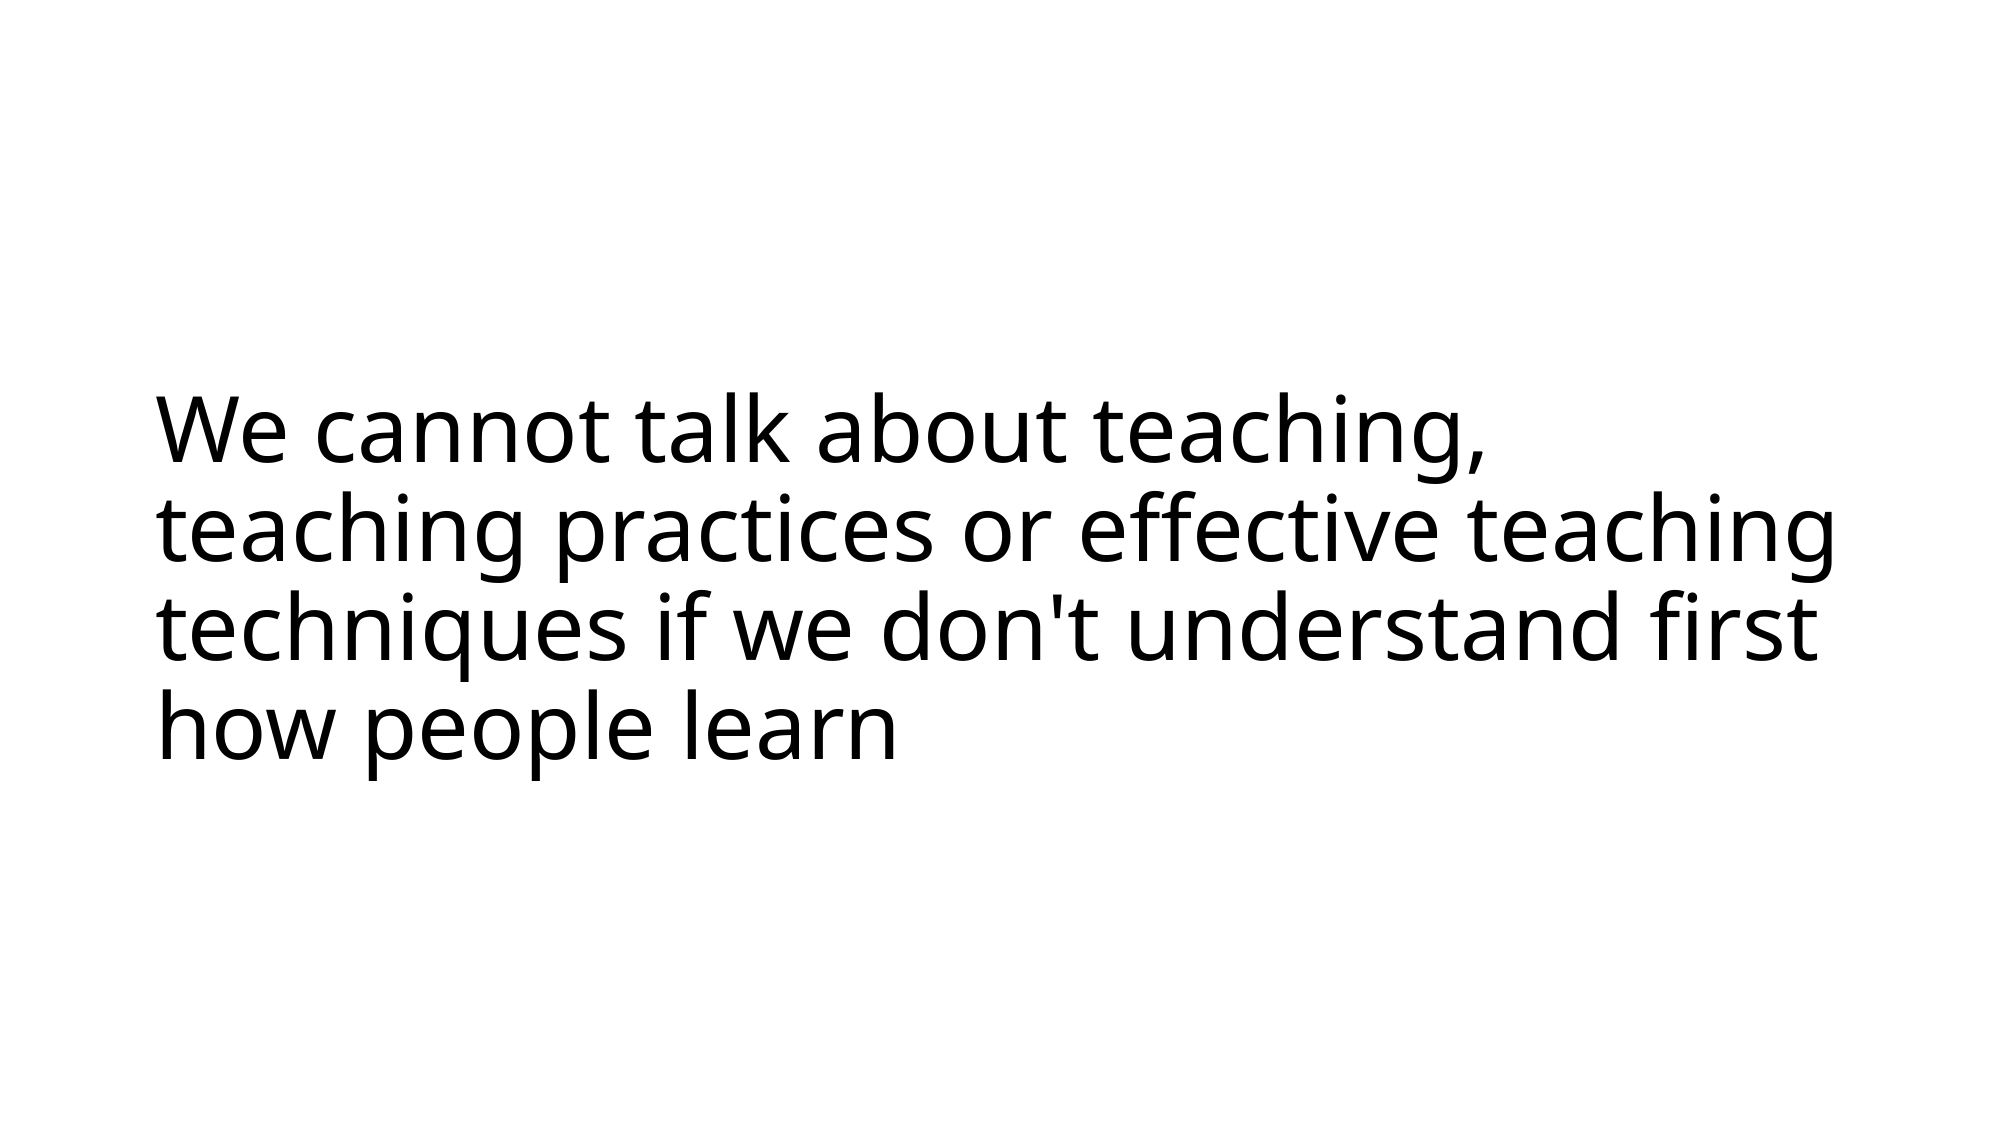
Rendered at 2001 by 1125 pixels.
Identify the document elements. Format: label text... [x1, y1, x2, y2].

list We cannot talk about teaching, teaching practices or effective teaching techniques if we don't understand first how people learn [139, 375, 1865, 738]
